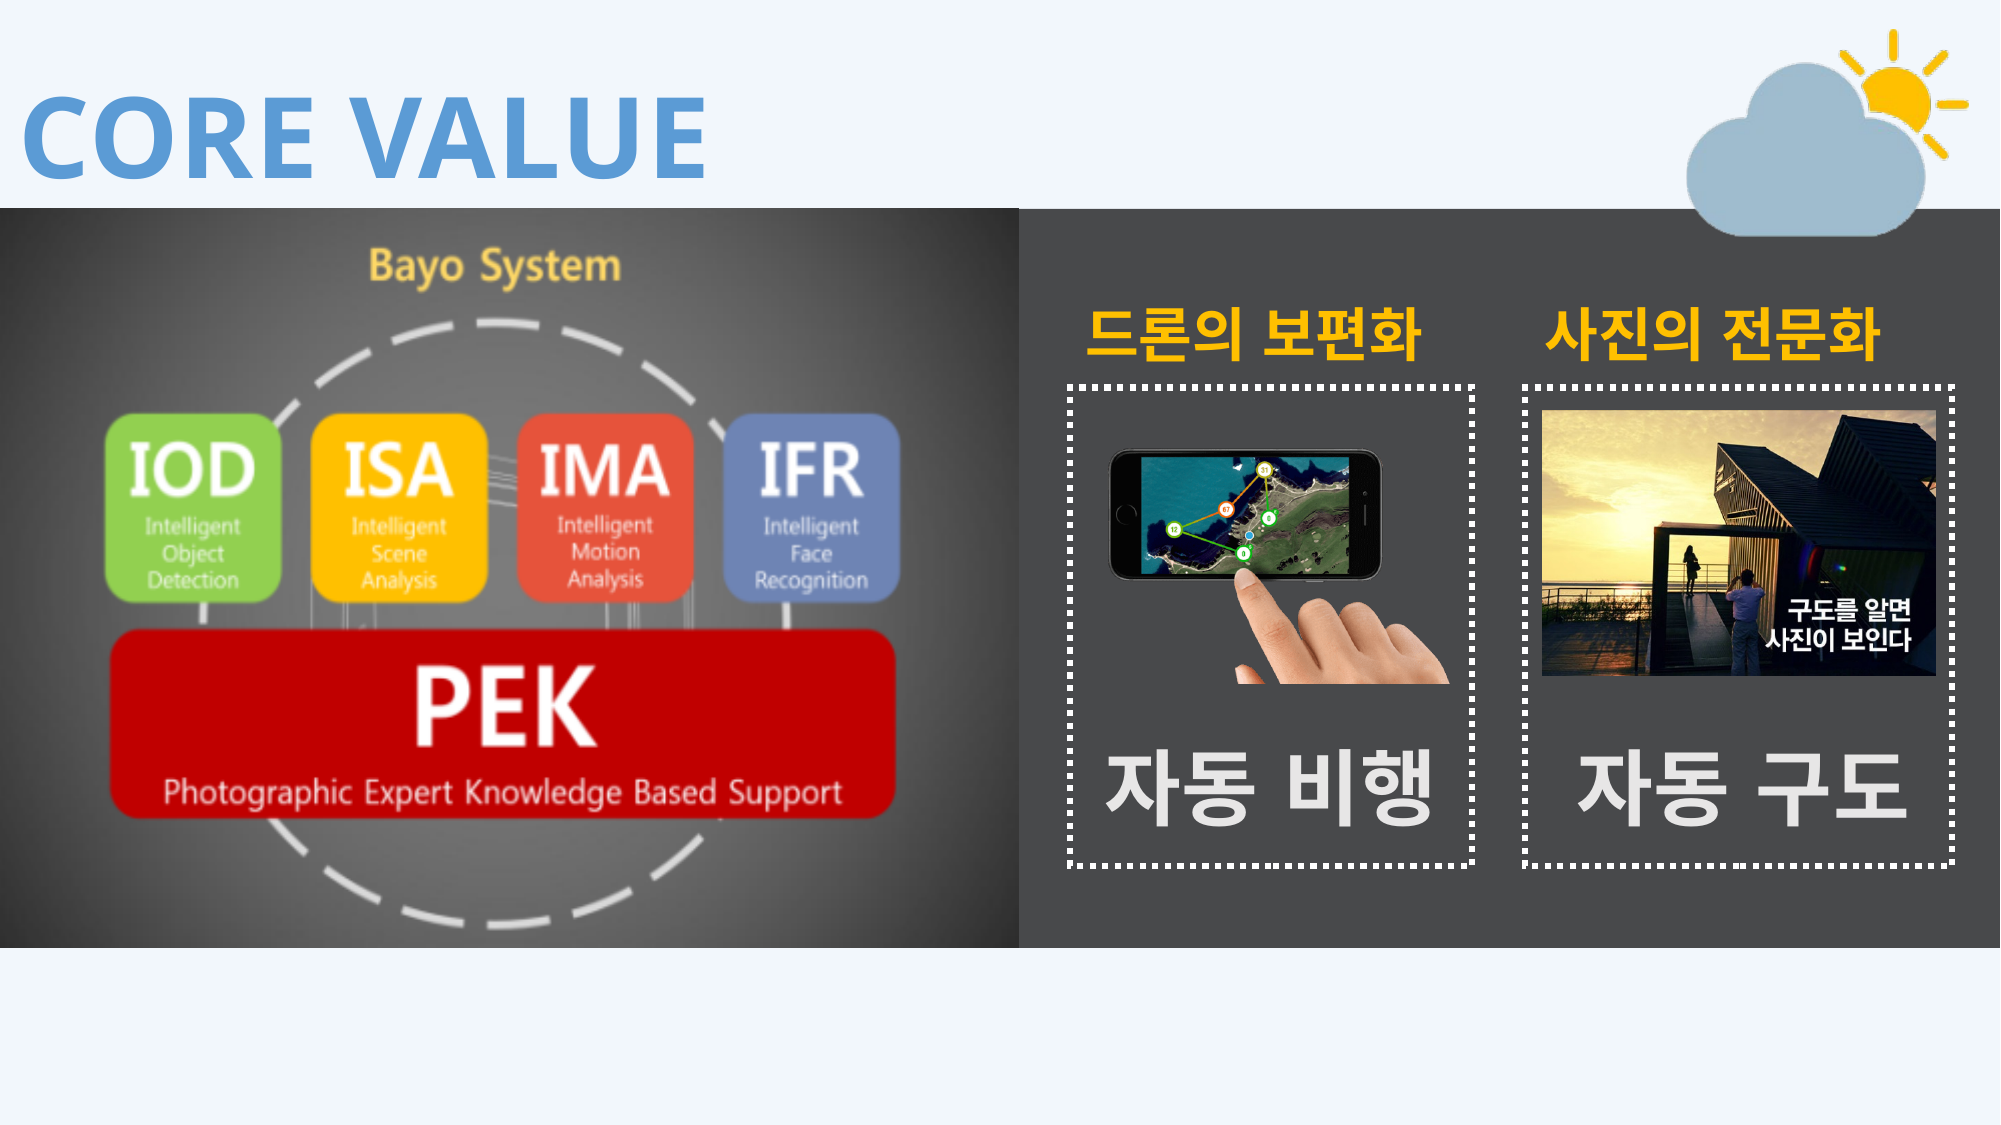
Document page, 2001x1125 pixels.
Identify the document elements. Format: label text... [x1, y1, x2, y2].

picture [1686, 29, 1969, 237]
text_box CORE VALUE [3, 58, 726, 208]
picture [1097, 425, 1457, 684]
picture [0, 208, 1019, 948]
text_box [1017, 208, 2000, 949]
picture [1542, 410, 1936, 676]
text_box [1069, 386, 1473, 867]
text_box 드론의 보편화 [1070, 290, 1526, 375]
text_box [1524, 386, 1953, 867]
text_box 사진의 전문화 [1529, 290, 2000, 375]
